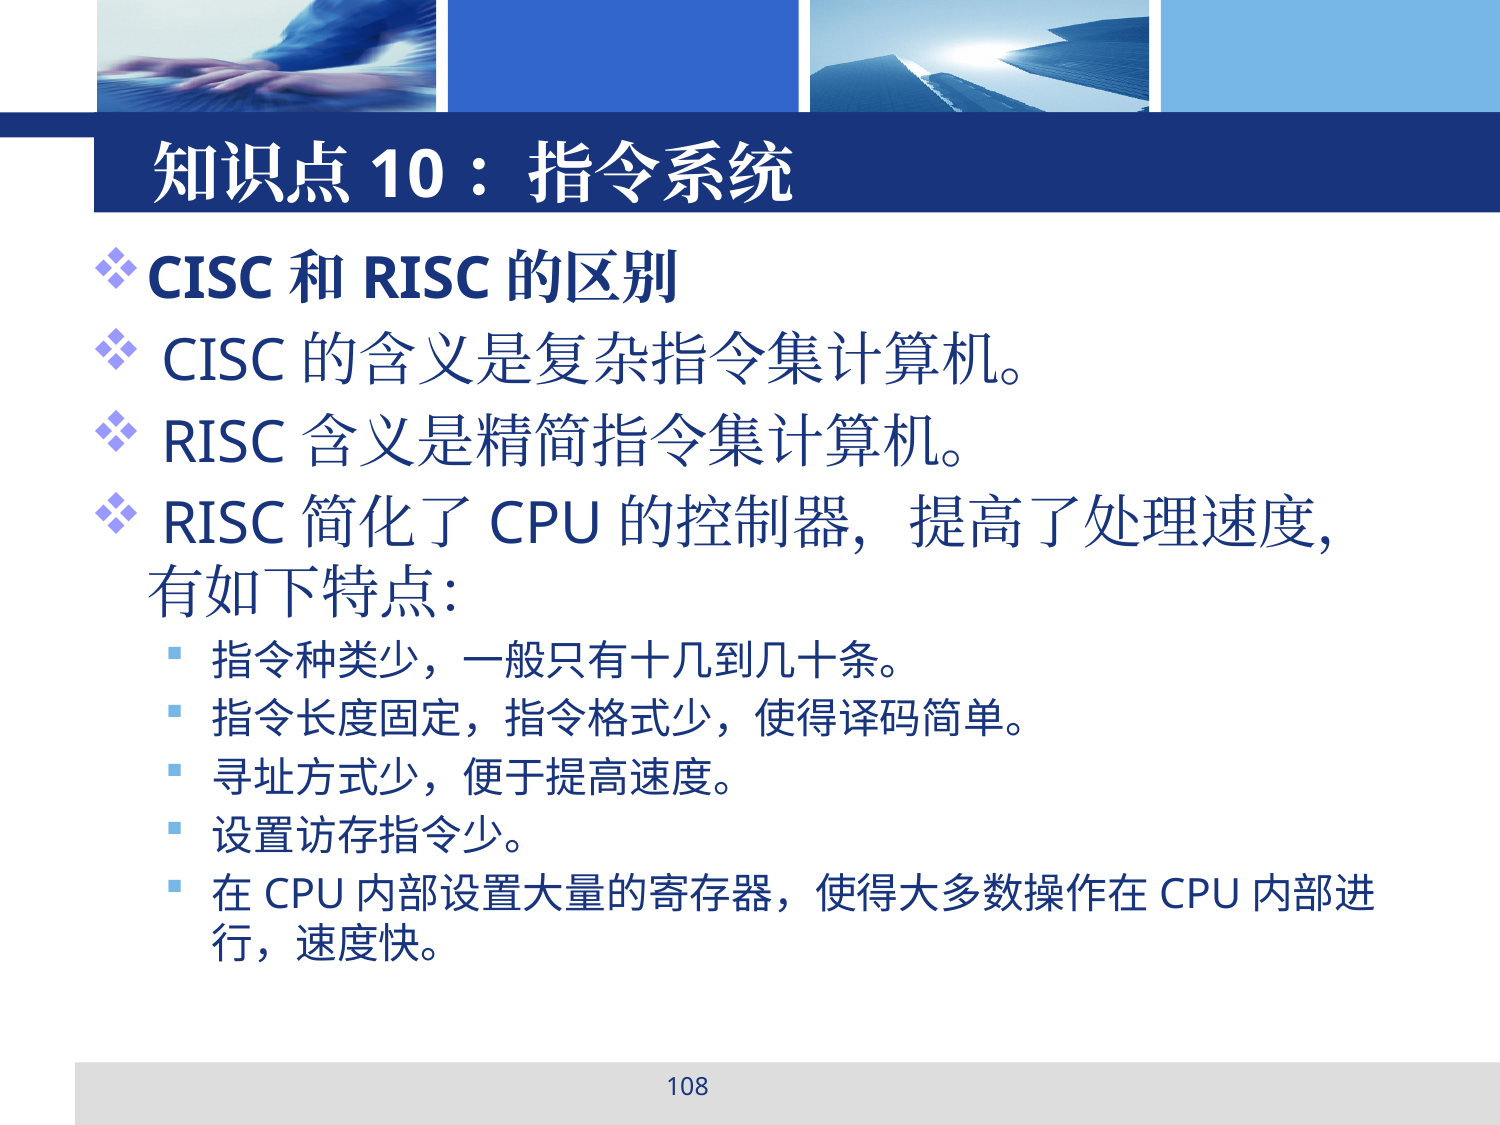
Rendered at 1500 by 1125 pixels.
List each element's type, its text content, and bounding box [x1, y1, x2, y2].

list CISC和RISC的区别 CISC的含义是复杂指令集计算机。 RISC含义是精简指令集计算机。 RISC简化了CPU的控制器，提高了处理速度，有如下特点： 指令种类少，一般只有十几到几十条。 指令长度固定，指令格式少，使得译码简单。 寻址方式少，便于提高速度。 设置访存指令少。 在CPU内部设置大量的寄存器，使得大多数操作在CPU内部进行，速度快。 [75, 232, 1425, 1034]
slide_number 108 [512, 1062, 863, 1116]
picture [97, 1, 437, 112]
picture [810, 1, 1150, 112]
title 知识点10：指令系统 [137, 125, 1488, 218]
